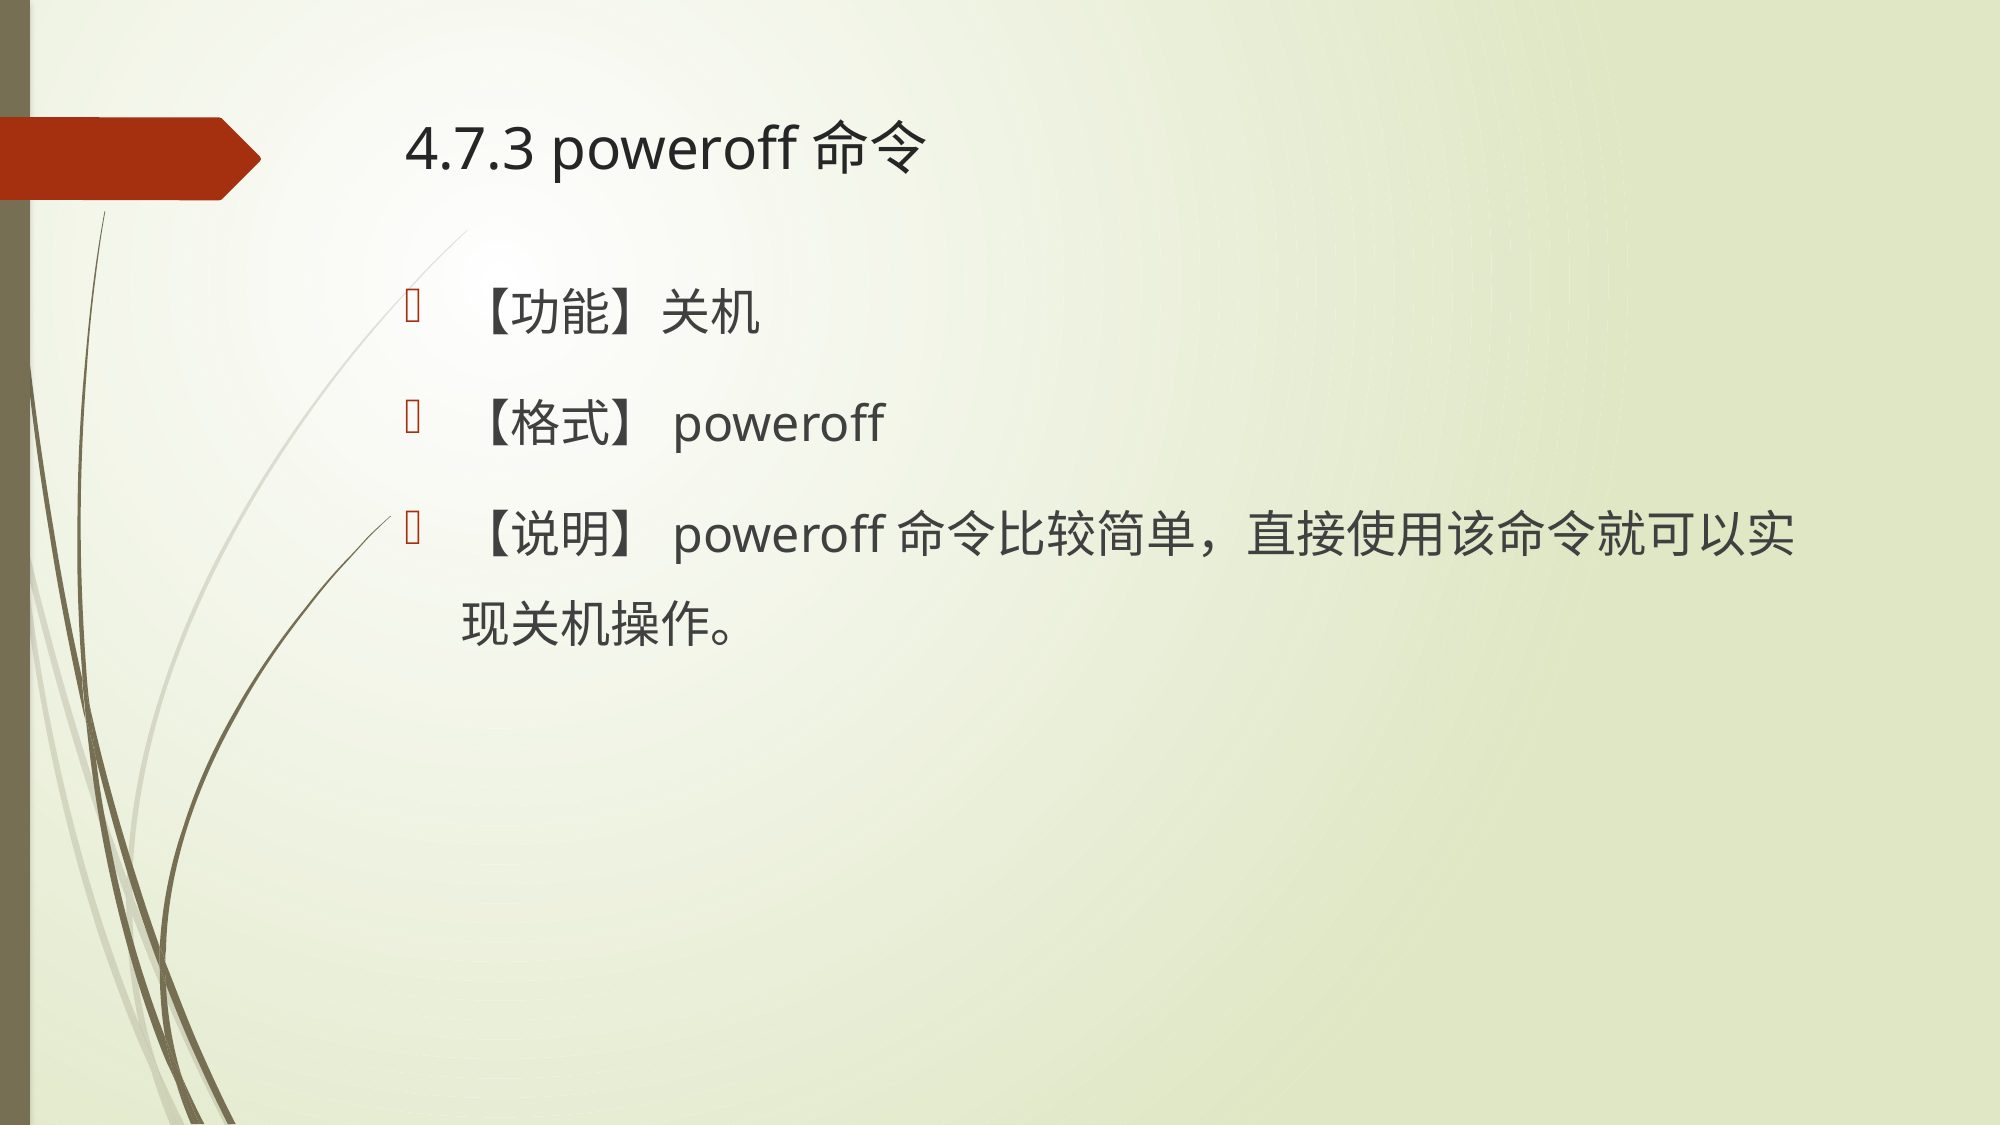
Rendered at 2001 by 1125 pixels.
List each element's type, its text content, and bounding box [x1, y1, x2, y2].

list 【功能】关机 【格式】poweroff 【说明】poweroff命令比较简单，直接使用该命令就可以实现关机操作。 [389, 243, 1852, 863]
title 4.7.3 poweroff命令 [389, 104, 1852, 211]
